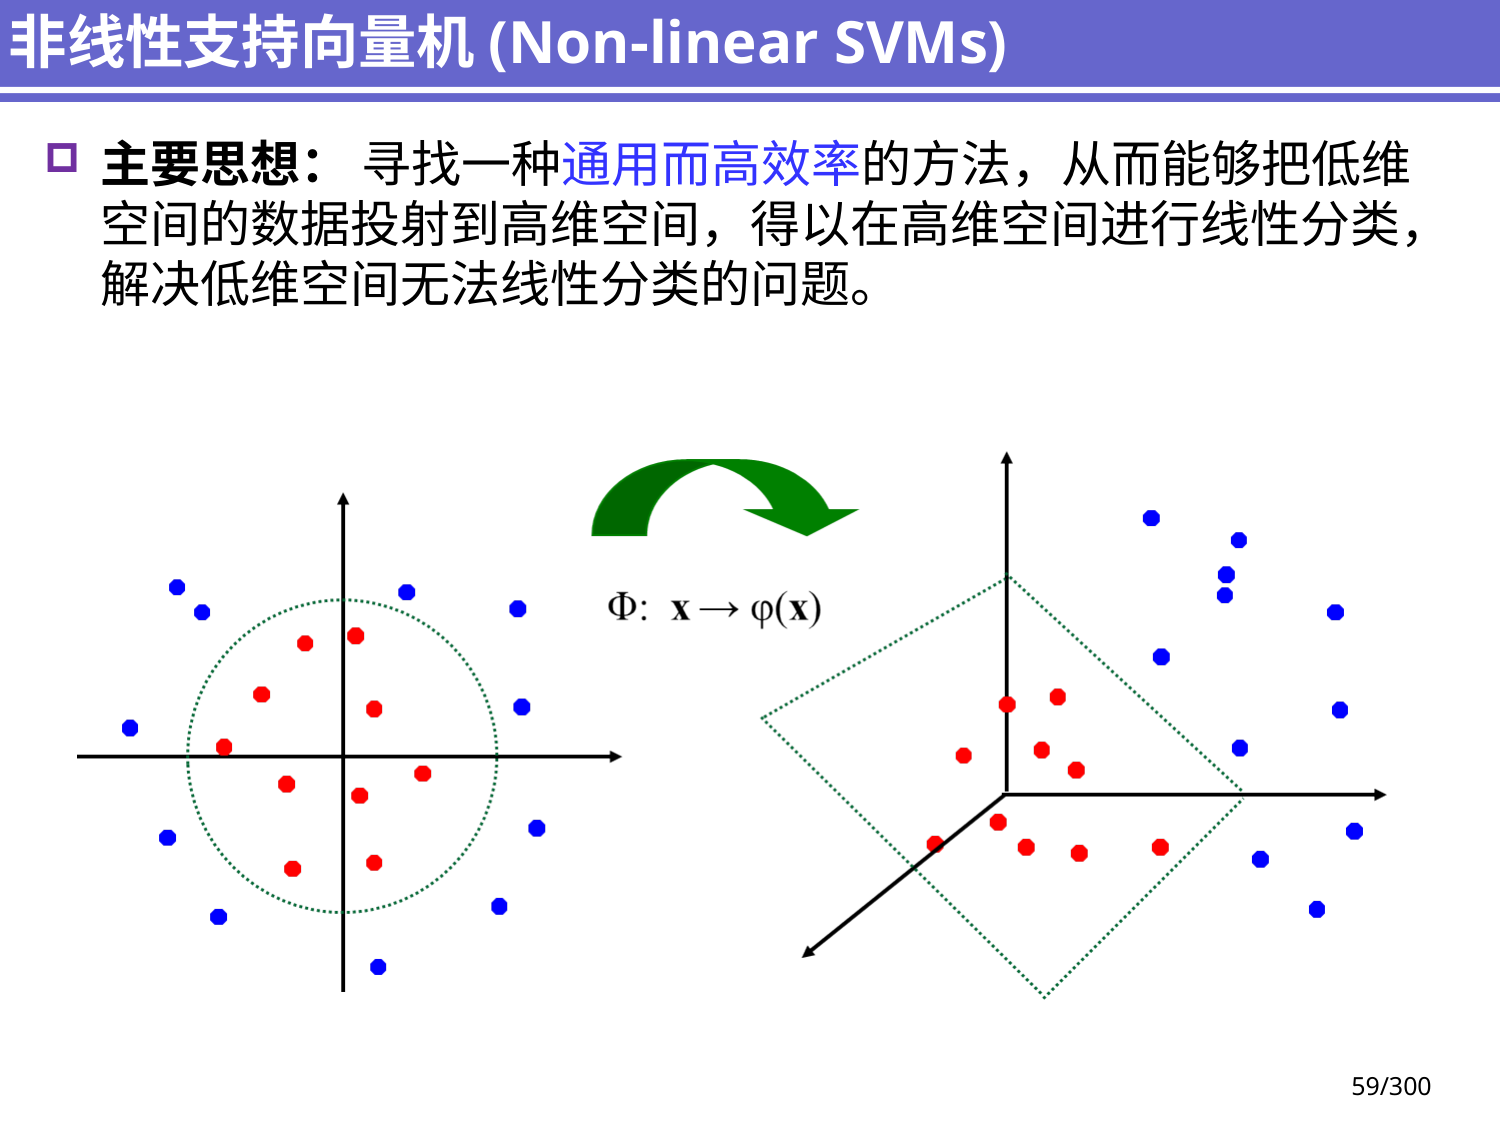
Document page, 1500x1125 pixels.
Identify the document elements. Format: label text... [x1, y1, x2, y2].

picture [77, 438, 1400, 1000]
text_box [15, 25, 1199, 67]
slide_number 59/300 [1291, 1058, 1447, 1112]
title 非线性支持向量机(Non-linear SVMs) [0, 7, 1309, 73]
list 主要思想： 寻找一种通用而高效率的方法，从而能够把低维空间的数据投射到高维空间，得以在高维空间进行线性分类，解决低维空间无法线性分类的问题。 [29, 125, 1447, 1047]
